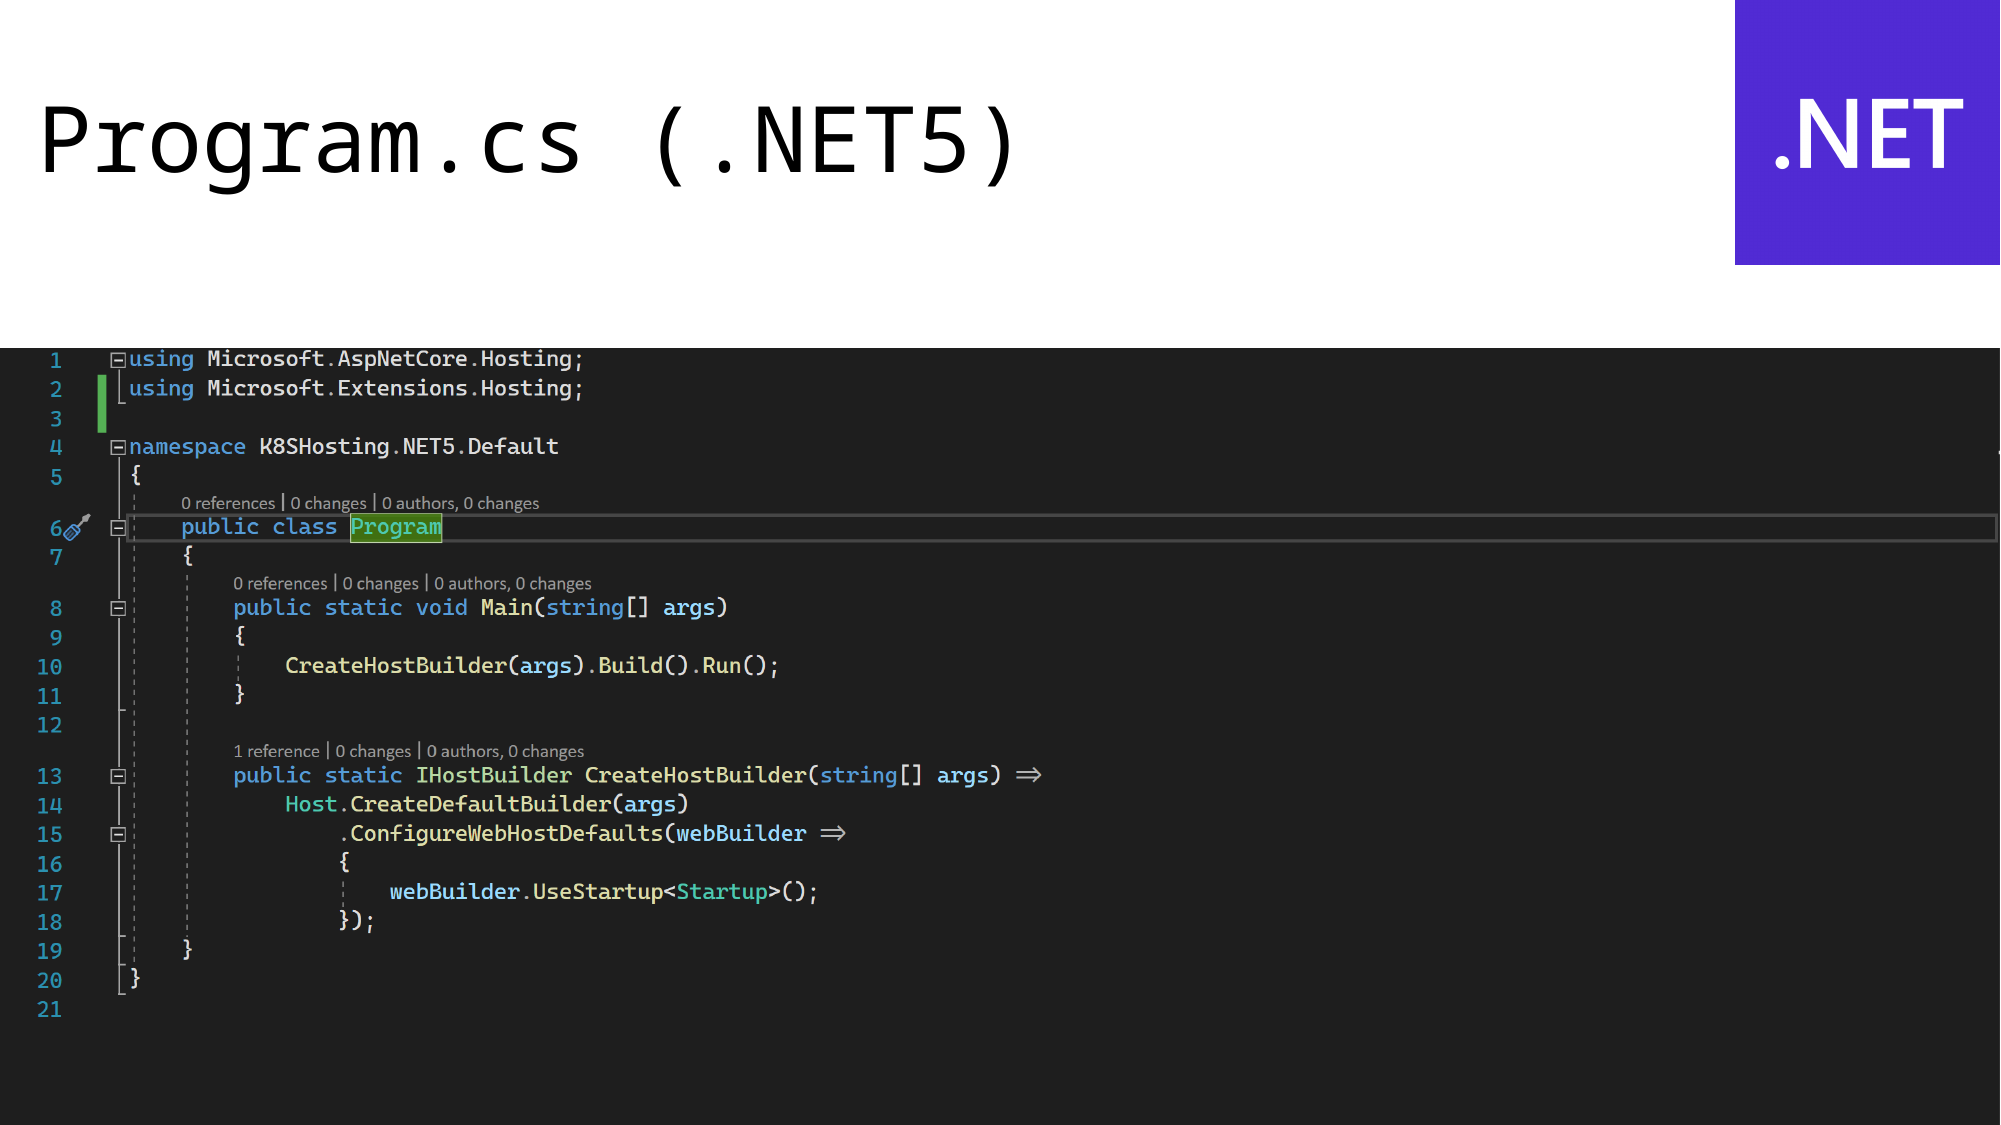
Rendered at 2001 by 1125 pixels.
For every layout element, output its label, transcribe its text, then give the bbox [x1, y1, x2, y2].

title Program.cs (.NET5) [22, 34, 1576, 252]
picture [0, 348, 2000, 1125]
picture [1735, 0, 2000, 265]
